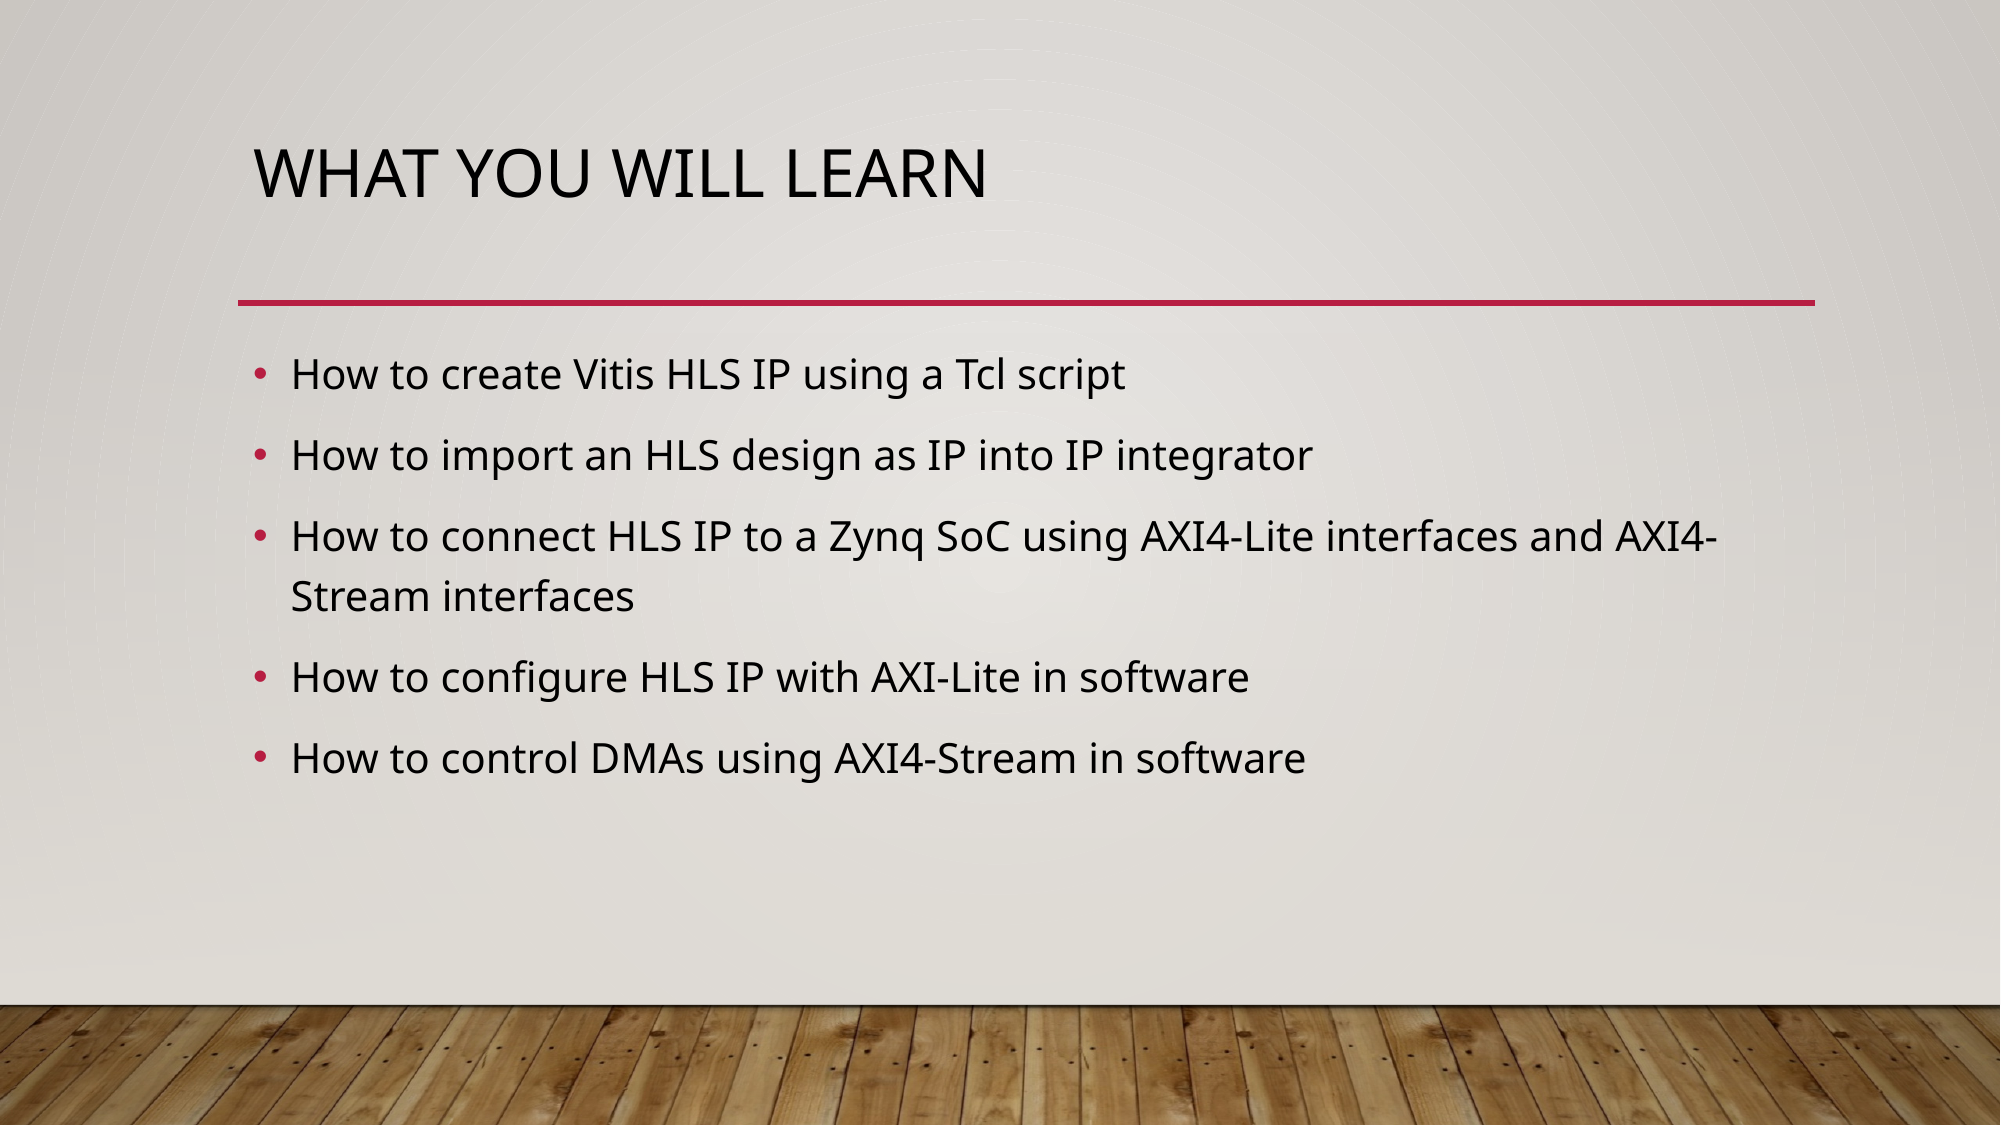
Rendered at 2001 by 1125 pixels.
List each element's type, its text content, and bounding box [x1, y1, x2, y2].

title What you will learn [238, 131, 1814, 305]
list How to create Vitis HLS IP using a Tcl script How to import an HLS design as IP into IP integrator How to connect HLS IP to a Zynq SoC using AXI4-Lite interfaces and AXI4-Stream interfaces How to configure HLS IP with AXI-Lite in software How to control DMAs using AXI4-Stream in software [238, 330, 1814, 897]
picture [0, 1005, 2000, 1125]
